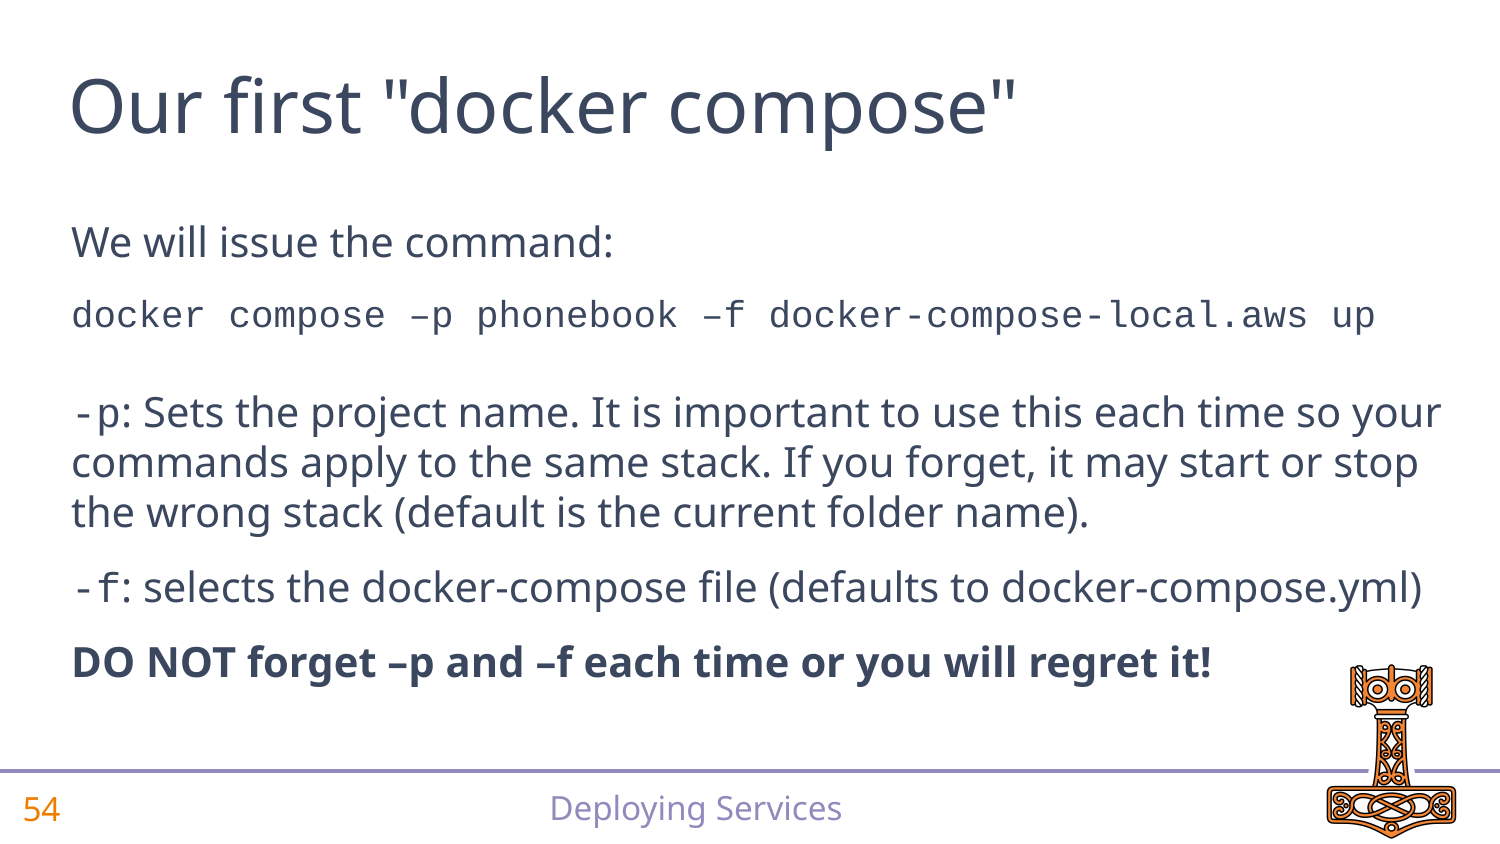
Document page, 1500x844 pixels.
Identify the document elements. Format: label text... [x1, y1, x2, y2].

picture [1320, 758, 1461, 844]
title Our first "docker compose" [53, 43, 1203, 157]
list We will issue the command: docker compose –p phonebook –f docker-compose-local.aws up -p: Sets the project name. It is important to use this each time so your commands apply to the same stack. If you forget, it may start or stop the wrong stack (default is the current folder name). -f: selects the docker-compose file (defaults to docker-compose.yml) DO NOT forget –p and –f each time or you will regret it! [56, 207, 1461, 758]
